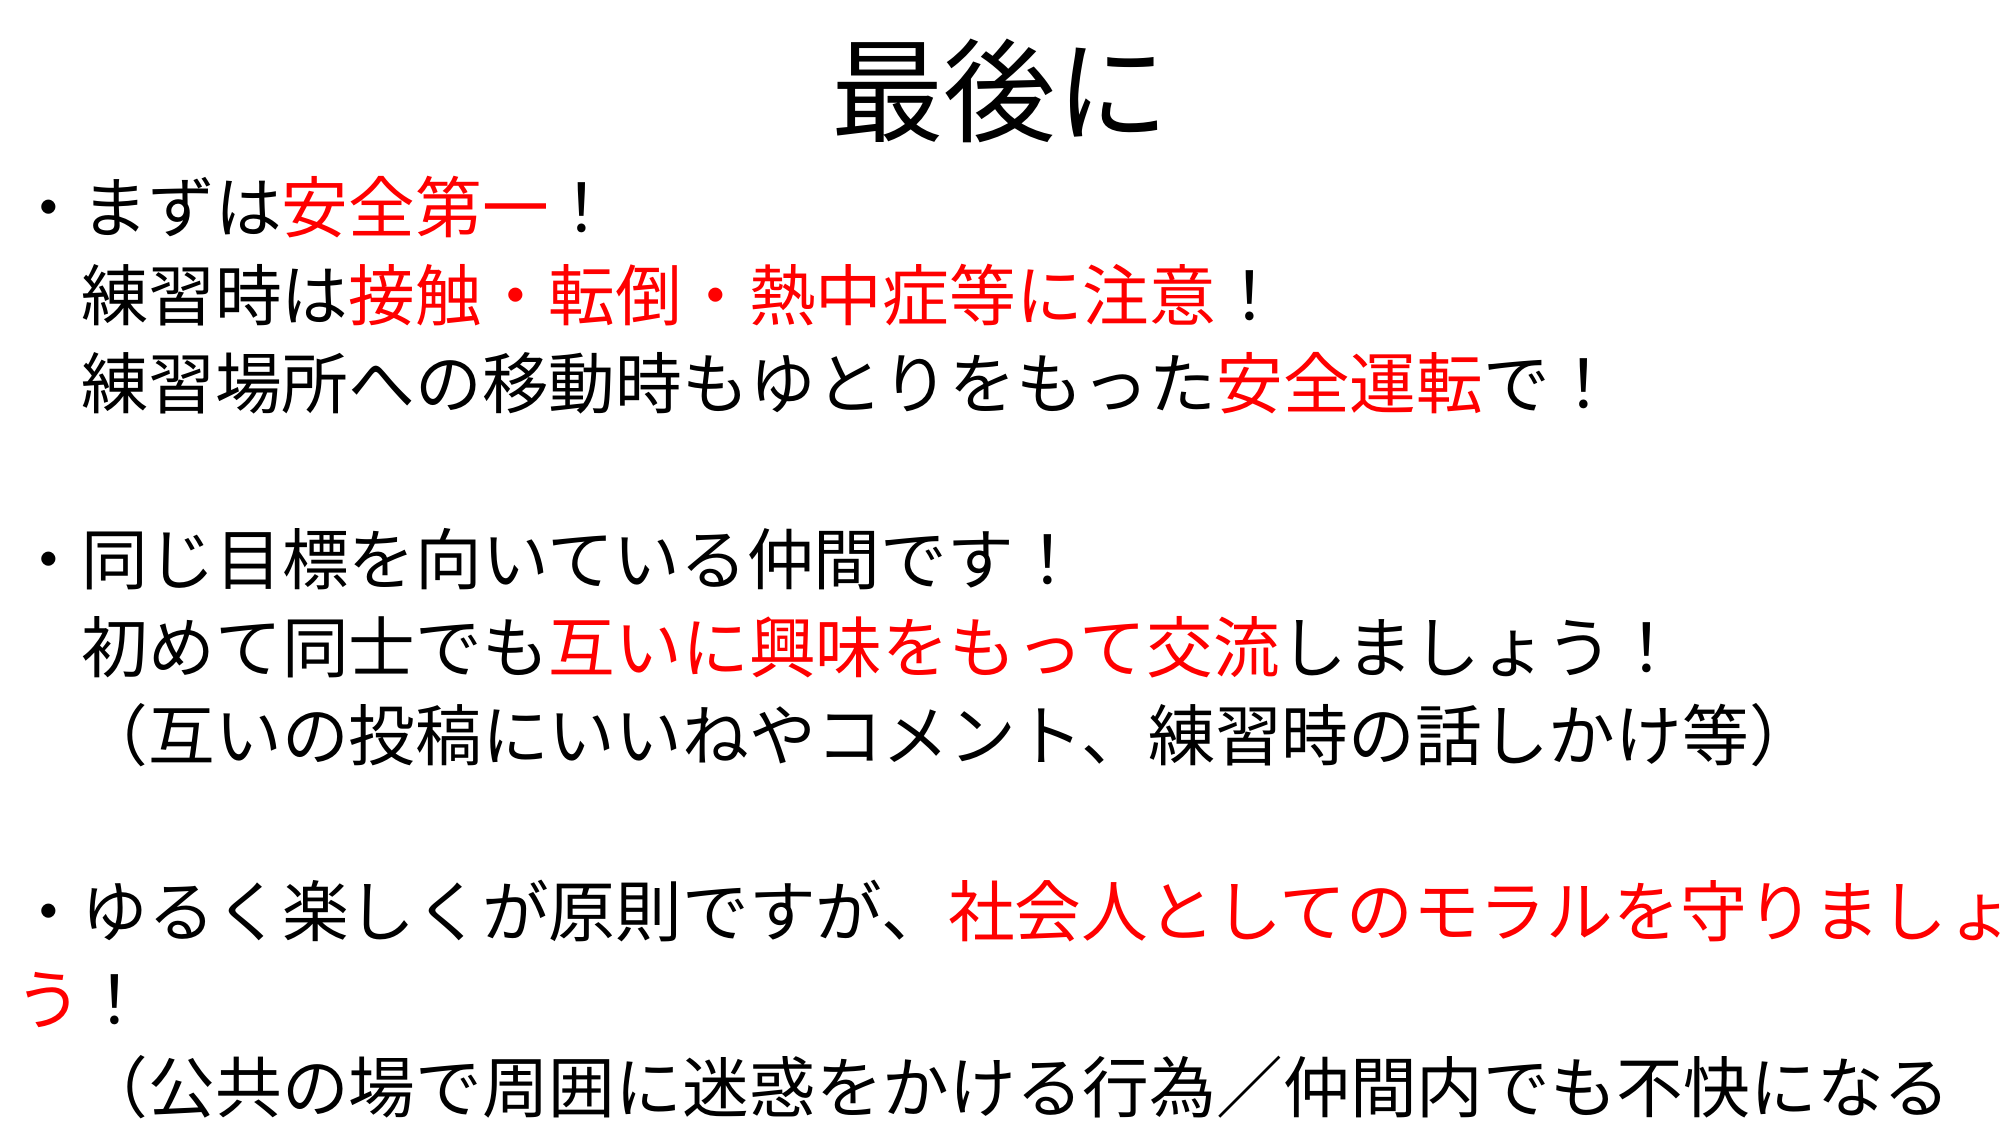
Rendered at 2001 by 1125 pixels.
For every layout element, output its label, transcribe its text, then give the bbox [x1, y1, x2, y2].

text_box ・まずは安全第一！ 練習時は接触・転倒・熱中症等に注意！ 練習場所への移動時もゆとりをもった安全運転で！ ・同じ目標を向いている仲間です！ 初めて同士でも互いに興味をもって交流しましょう！ （互いの投稿にいいねやコメント、練習時の話しかけ等） ・ゆるく楽しくが原則ですが、社会人としてのモラルを守りましょう！ （公共の場で周囲に迷惑をかける行為／仲間内でも不快になる行為） [0, 150, 2000, 1125]
text_box 最後に [0, 0, 2000, 133]
